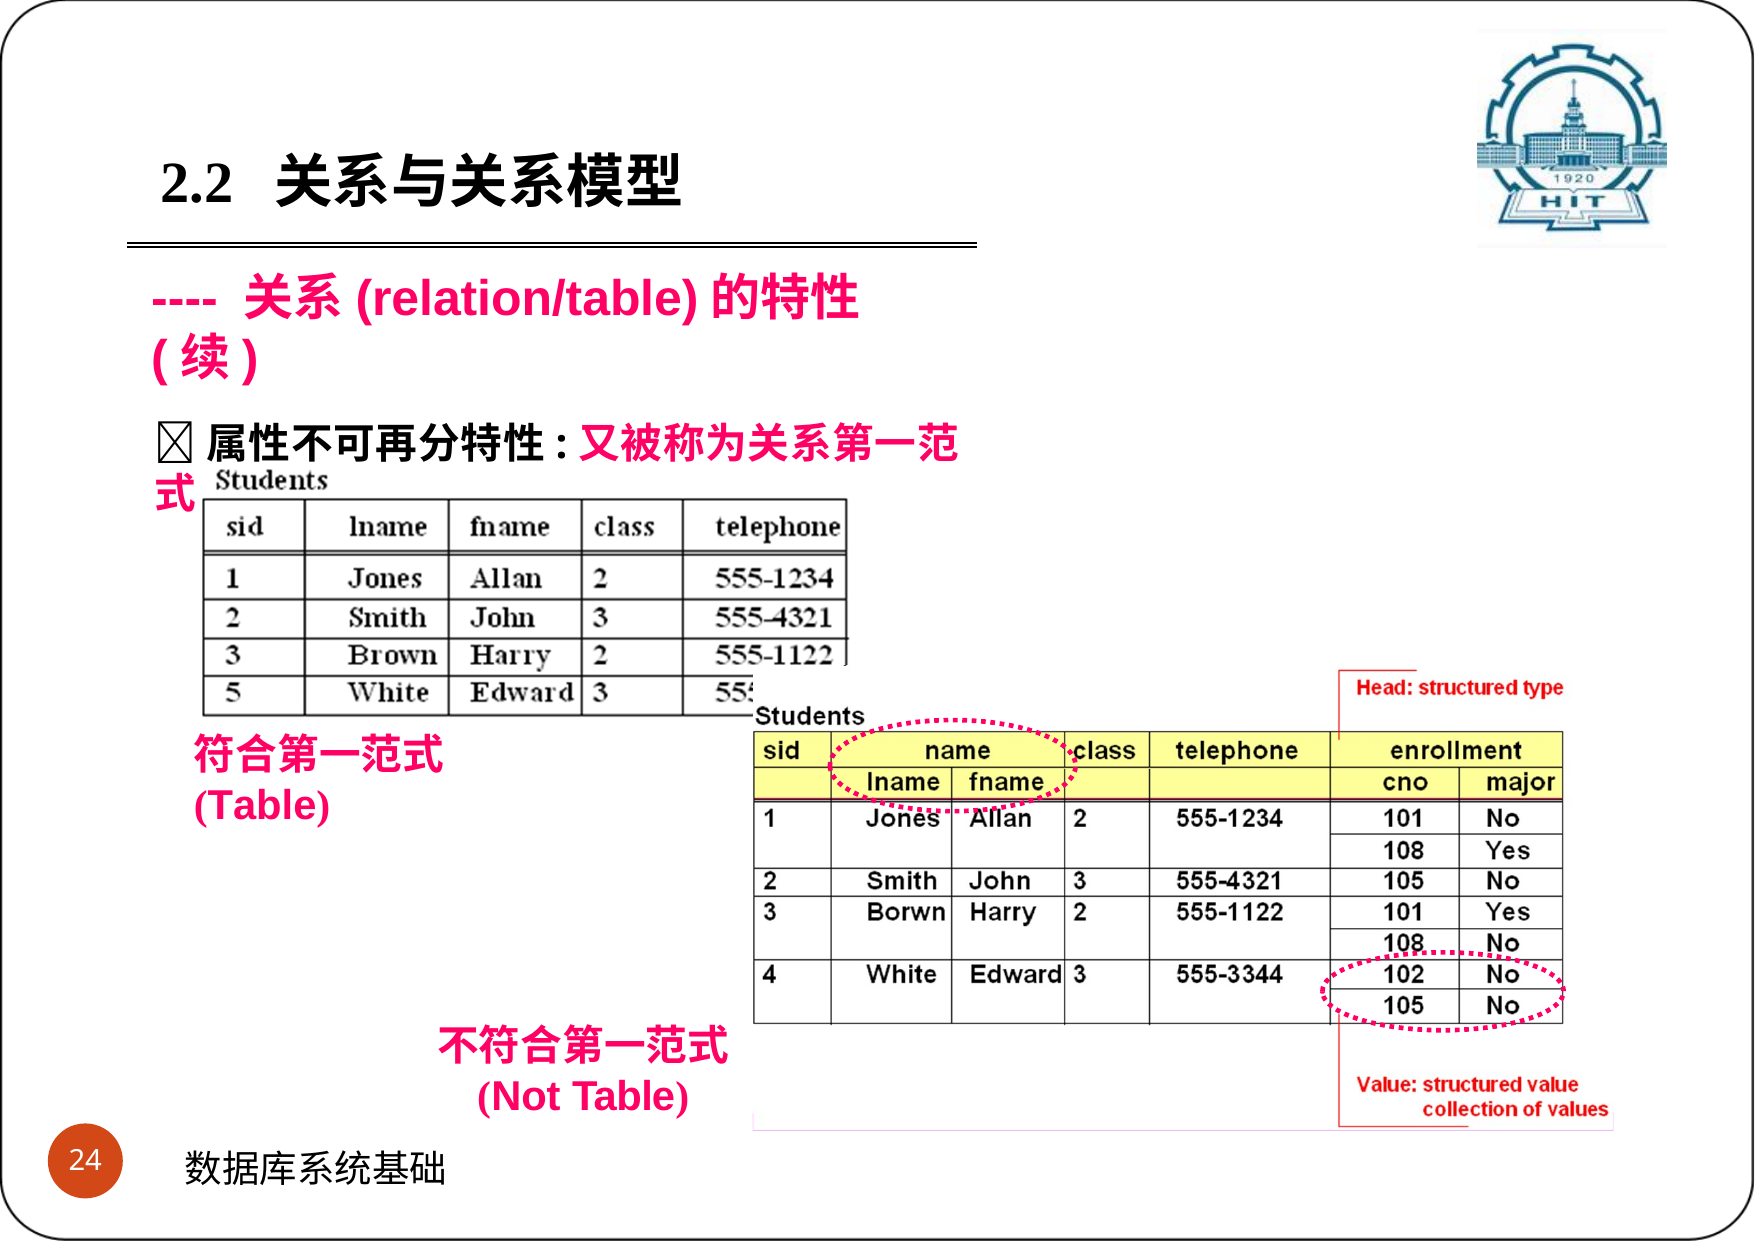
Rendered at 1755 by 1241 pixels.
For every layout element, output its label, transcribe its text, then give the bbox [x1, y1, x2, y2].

text_box [1010, 802, 1016, 809]
text_box [991, 805, 998, 812]
text_box [1327, 1001, 1334, 1009]
picture [0, 0, 1755, 1241]
text_box [844, 786, 852, 793]
text_box [1540, 966, 1548, 974]
text_box [990, 719, 996, 726]
text_box [1330, 971, 1338, 978]
text_box [1052, 737, 1059, 744]
text_box [1017, 724, 1024, 731]
text_box [1374, 955, 1381, 962]
text_box [1343, 1011, 1350, 1018]
text_box [1491, 1023, 1498, 1030]
text_box [1370, 1020, 1377, 1026]
text_box [916, 806, 923, 813]
text_box [1532, 963, 1539, 970]
text_box [829, 752, 837, 759]
text_box [1552, 1001, 1560, 1009]
text_box [879, 800, 886, 806]
text_box [1365, 957, 1372, 964]
text_box [830, 773, 838, 781]
text_box [887, 723, 893, 730]
text_box [1028, 797, 1034, 804]
text_box [835, 745, 843, 752]
text_box [1035, 729, 1042, 737]
text_box [1059, 742, 1067, 749]
text_box [1389, 1023, 1395, 1030]
text_box [851, 735, 858, 742]
text_box [861, 794, 868, 801]
text_box [1008, 722, 1014, 729]
text_box [1026, 727, 1033, 733]
text_box [1036, 794, 1043, 801]
text_box [980, 718, 986, 725]
text_box [1528, 1014, 1535, 1021]
text_box [1347, 963, 1354, 970]
text_box 符合第一范式(Table) [191, 728, 581, 829]
text_box [1379, 1022, 1386, 1028]
text_box [1558, 995, 1566, 1002]
text_box [1338, 966, 1346, 974]
text_box [752, 665, 1614, 1131]
text_box [870, 797, 877, 804]
text_box [1071, 757, 1078, 763]
text_box 不符合第一范式 (Not Table) [434, 1018, 733, 1119]
text_box [1061, 781, 1068, 788]
text_box [1514, 957, 1521, 964]
text_box [1066, 748, 1074, 756]
text_box [1361, 1017, 1368, 1024]
text_box [1505, 955, 1511, 962]
text_box [1523, 960, 1530, 967]
text_box [1352, 1014, 1359, 1022]
text_box [1555, 977, 1563, 984]
text_box [1321, 995, 1328, 1002]
text_box [1536, 1011, 1543, 1018]
text_box [1323, 977, 1331, 984]
text_box [907, 805, 913, 812]
text_box [888, 802, 895, 808]
text_box [836, 780, 844, 788]
text_box [1560, 985, 1566, 992]
text_box [1045, 790, 1052, 798]
text_box [982, 806, 988, 813]
text_box [860, 731, 867, 738]
text_box [1019, 800, 1025, 807]
text_box [1000, 804, 1007, 810]
text_box [1356, 960, 1363, 967]
text_box [869, 728, 875, 735]
text_box [1545, 1007, 1552, 1014]
text_box [852, 790, 860, 797]
text_box [1072, 766, 1078, 773]
text_box [192, 518, 857, 726]
text_box 2.2 关系与关系模型 ---- 关系(relation/table)的特性(续) 属性不可再分特性:又被称为关系第一范式 [149, 143, 966, 518]
text_box [905, 720, 912, 726]
text_box [1519, 1017, 1525, 1024]
text_box [1402, 951, 1409, 957]
text_box [1548, 971, 1556, 978]
text_box [1334, 1007, 1342, 1014]
text_box [843, 739, 850, 747]
text_box [827, 761, 834, 772]
text_box [1067, 774, 1075, 782]
text_box [878, 725, 884, 732]
text_box [1320, 985, 1326, 994]
text_box [1043, 733, 1051, 740]
text_box [896, 721, 902, 728]
text_box [1053, 786, 1061, 793]
